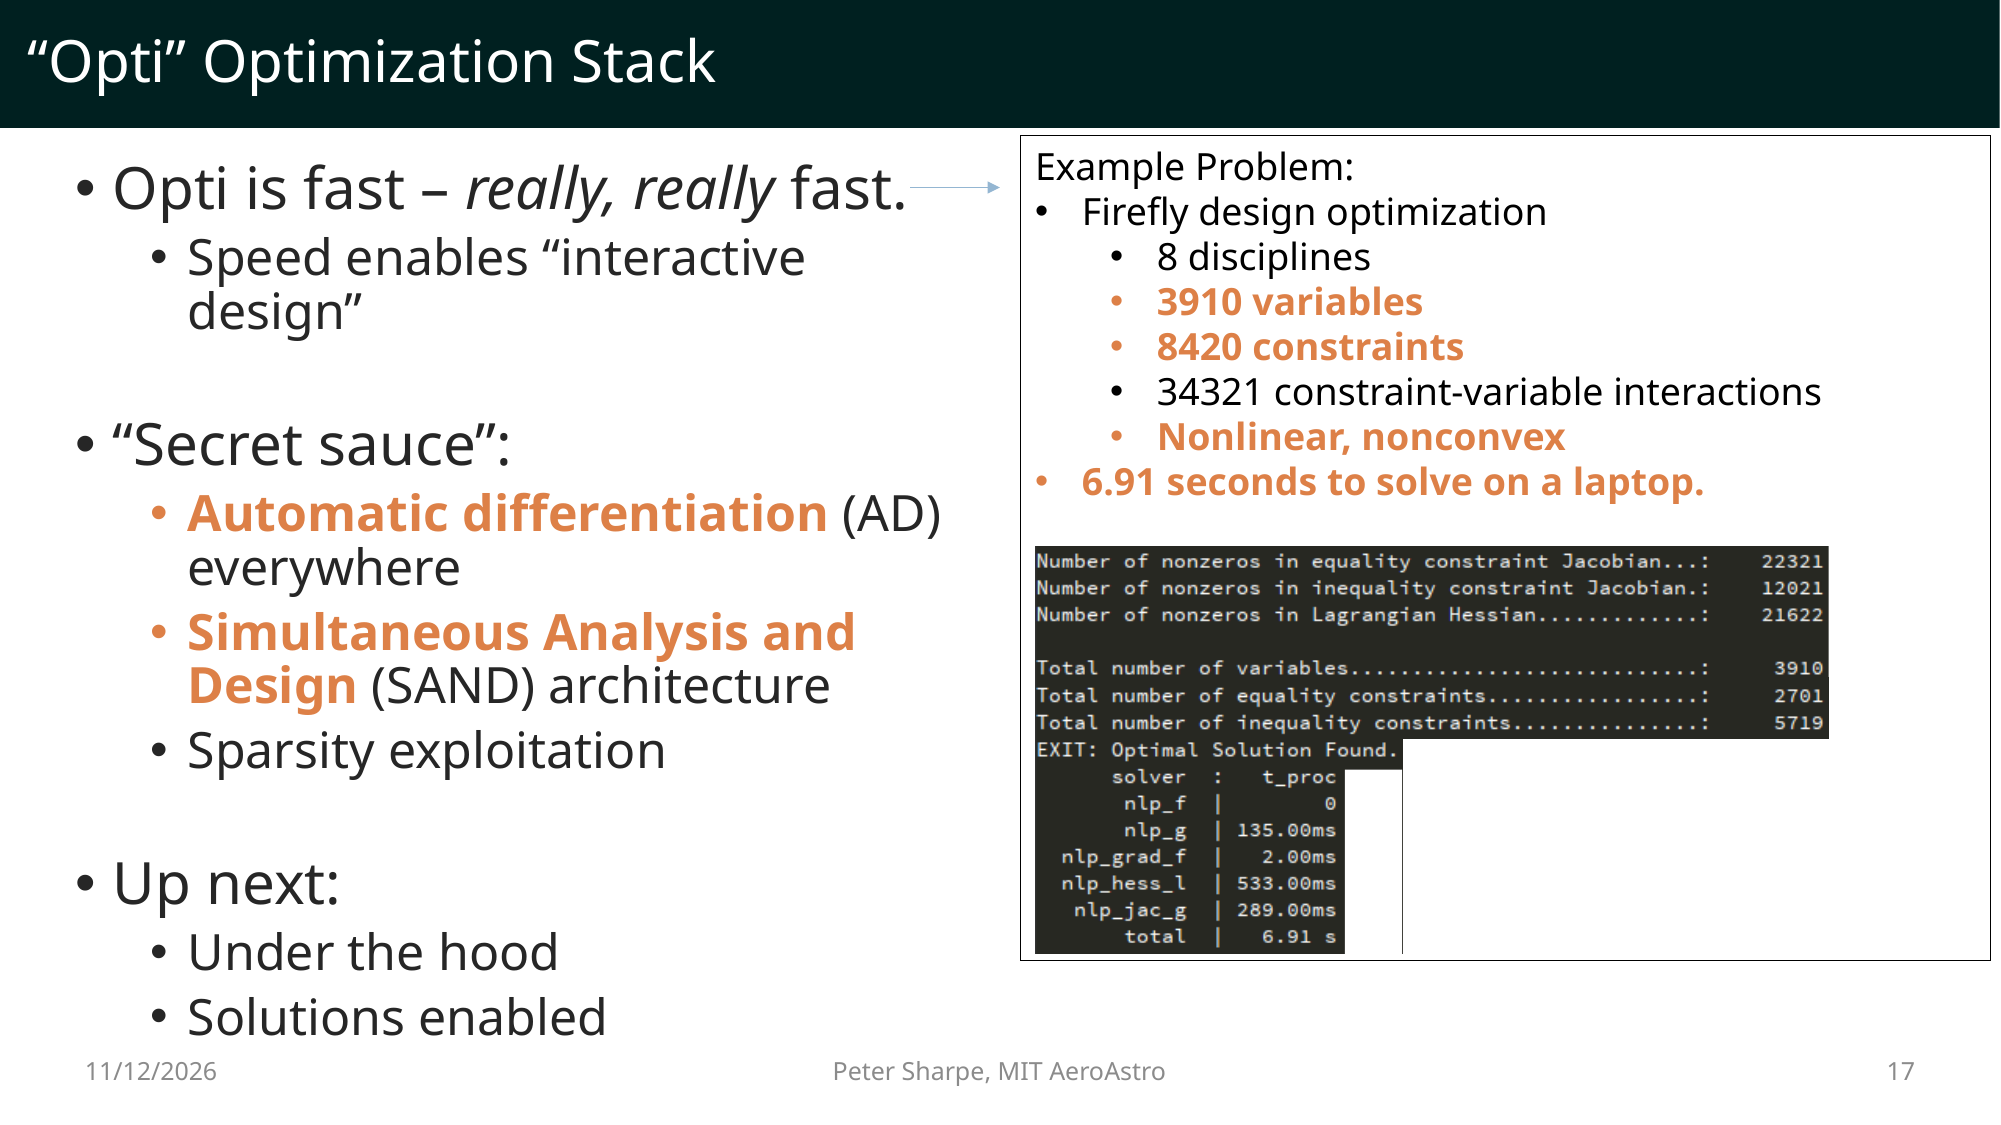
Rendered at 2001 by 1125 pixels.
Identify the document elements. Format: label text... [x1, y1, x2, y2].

title “Opti” Optimization Stack [12, 23, 1873, 105]
footer Peter Sharpe, MIT AeroAstro [287, 1042, 1713, 1103]
text_box Example Problem: Firefly design optimization 8 disciplines 3910 variables 8420 constraints 34321 constraint-variable interactions Nonlinear, nonconvex 6.91 seconds to solve on a laptop. [1020, 135, 1991, 961]
list Opti is fast – really, really fast. Speed enables “interactive design” “Secret sauce”: Automatic differentiation (AD) everywhere Simultaneous Analysis and Design (SAND) architecture Sparsity exploitation Up next: Under the hood Solutions enabled [60, 151, 1000, 1019]
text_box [1035, 546, 1829, 954]
slide_number 17 [1733, 1042, 1931, 1103]
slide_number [69, 1042, 267, 1103]
